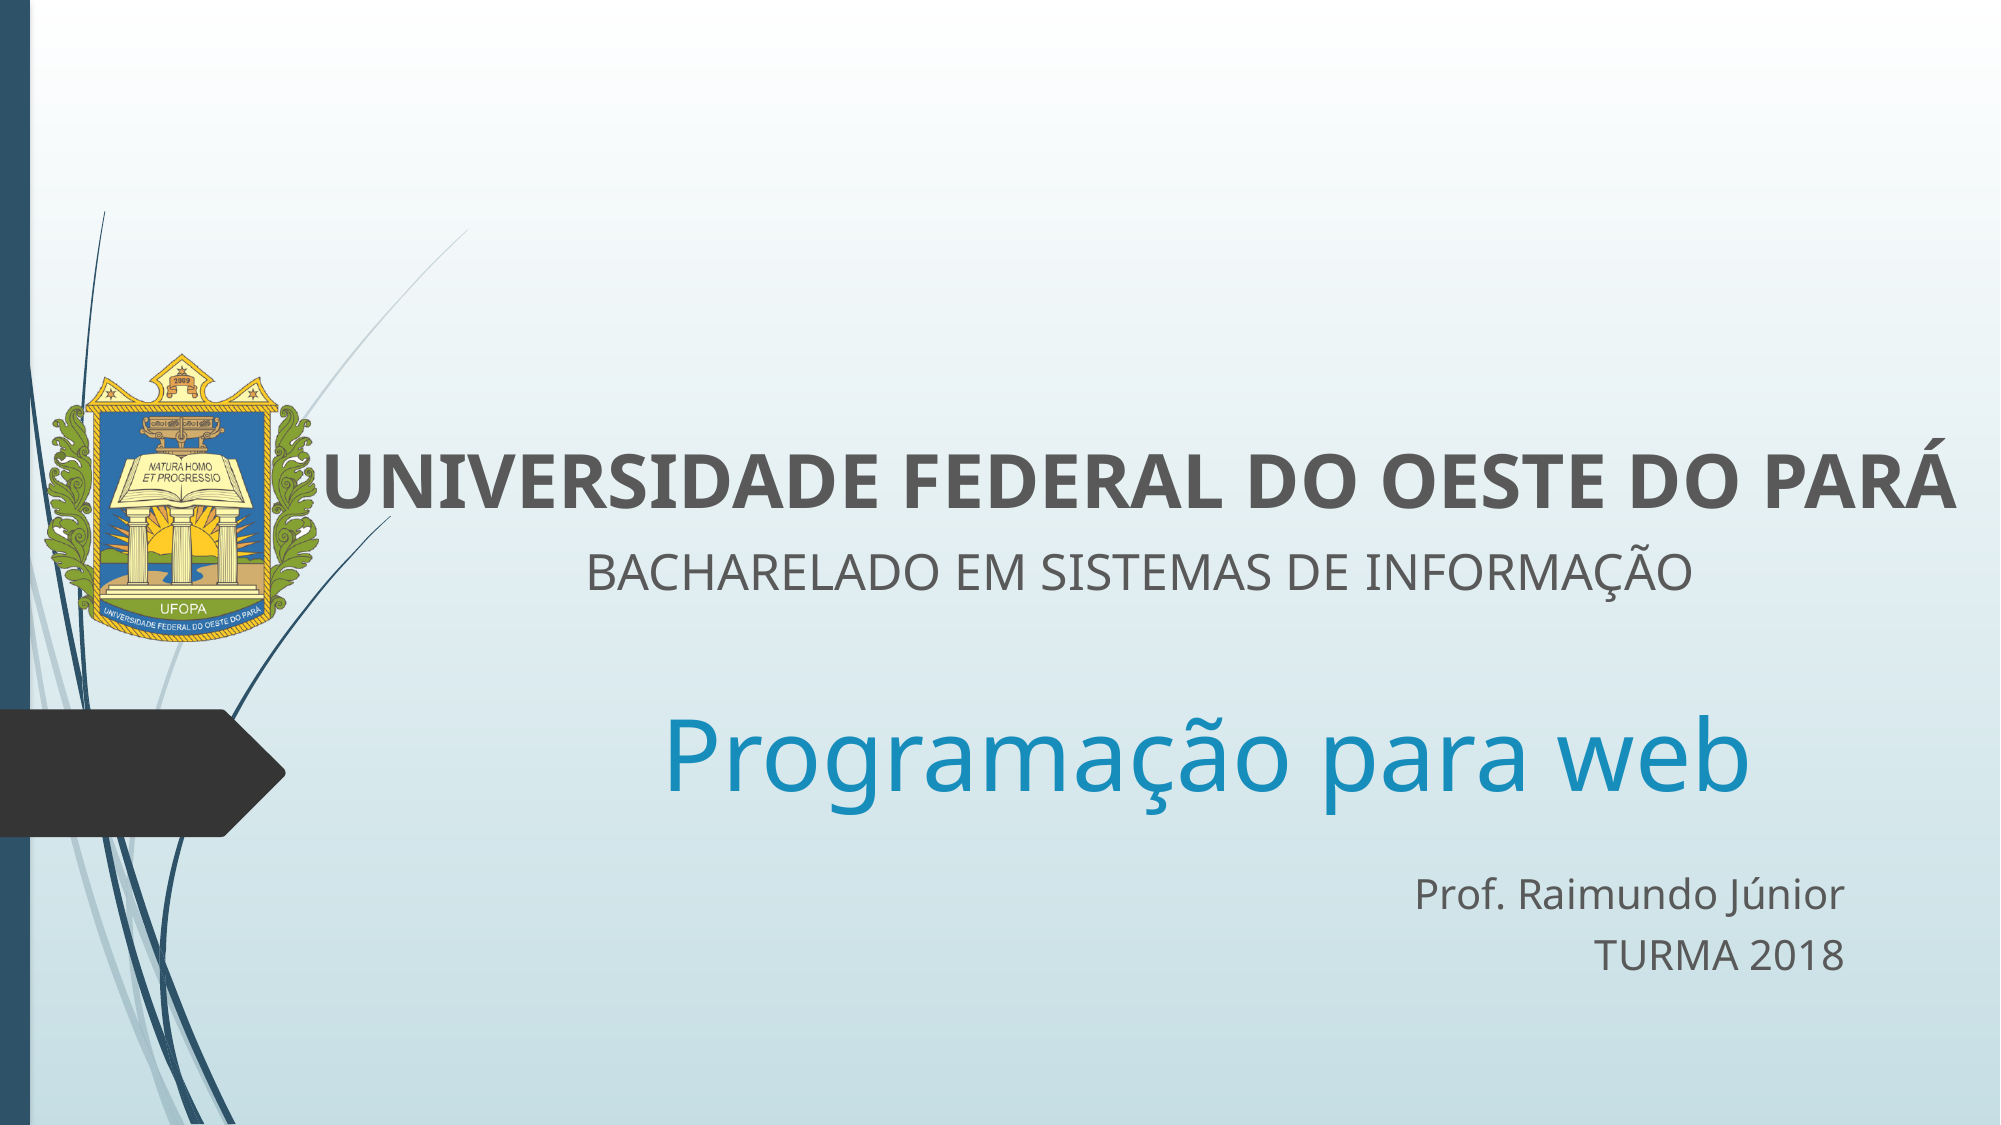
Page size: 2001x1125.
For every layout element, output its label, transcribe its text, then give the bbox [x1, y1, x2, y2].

text_box UNIVERSIDADE FEDERAL DO OESTE DO PARÁ BACHARELADO EM SISTEMAS DE INFORMAÇÃO [297, 253, 1983, 518]
subtitle Prof. Raimundo Júnior TURMA 2018 [653, 870, 1861, 944]
title Programação para web [646, 683, 1868, 907]
picture [43, 353, 319, 642]
